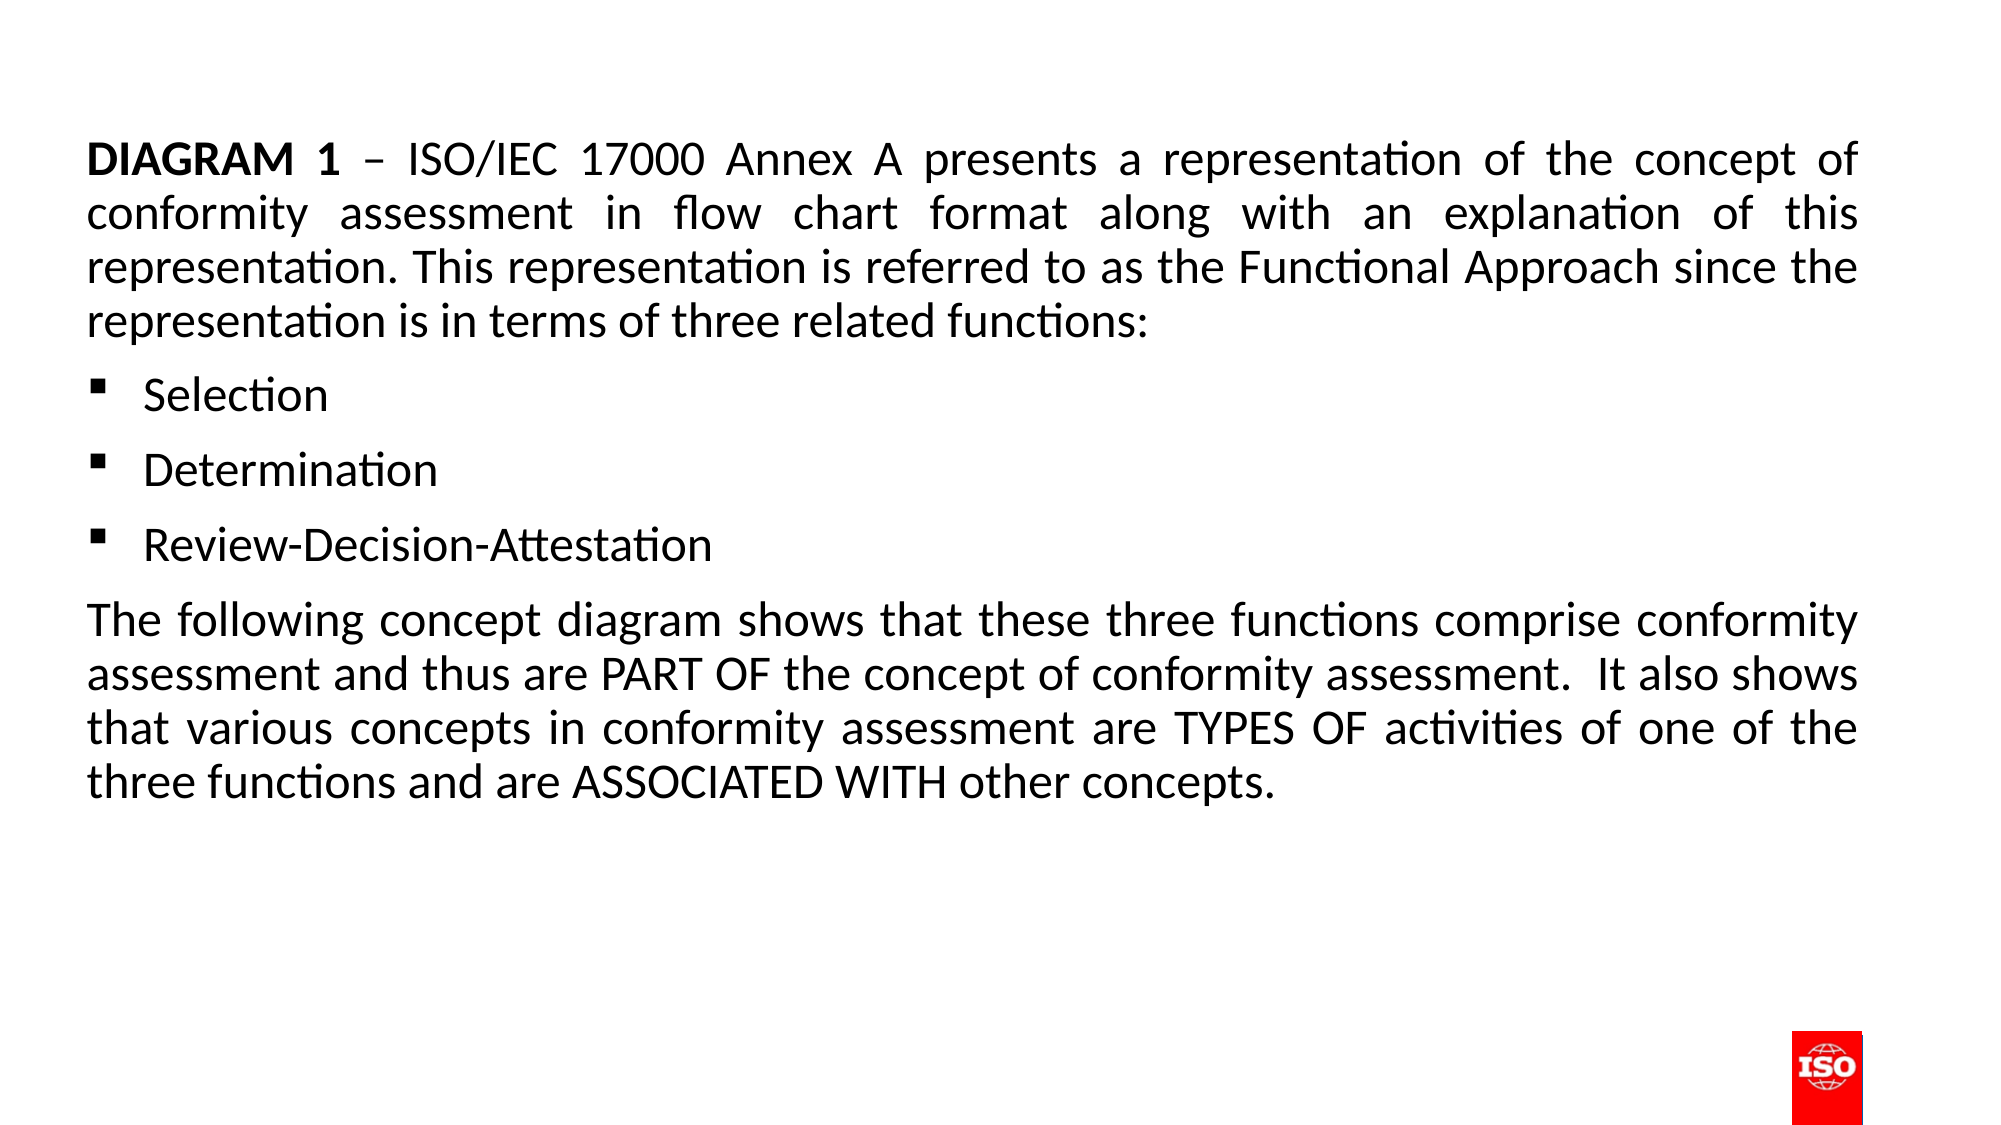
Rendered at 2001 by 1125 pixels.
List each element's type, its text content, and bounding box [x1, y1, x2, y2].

picture [1792, 1031, 1863, 1125]
list DIAGRAM 1 – ISO/IEC 17000 Annex A presents a representation of the concept of conformity assessment in flow chart format along with an explanation of this representation. This representation is referred to as the Functional Approach since the representation is in terms of three related functions: Selection Determination Review-Decision-Attestation The following concept diagram shows that these three functions comprise conformity assessment and thus are PART OF the concept of conformity assessment. It also shows that various concepts in conformity assessment are TYPES OF activities of one of the three functions and are ASSOCIATED WITH other concepts. [86, 124, 1860, 879]
